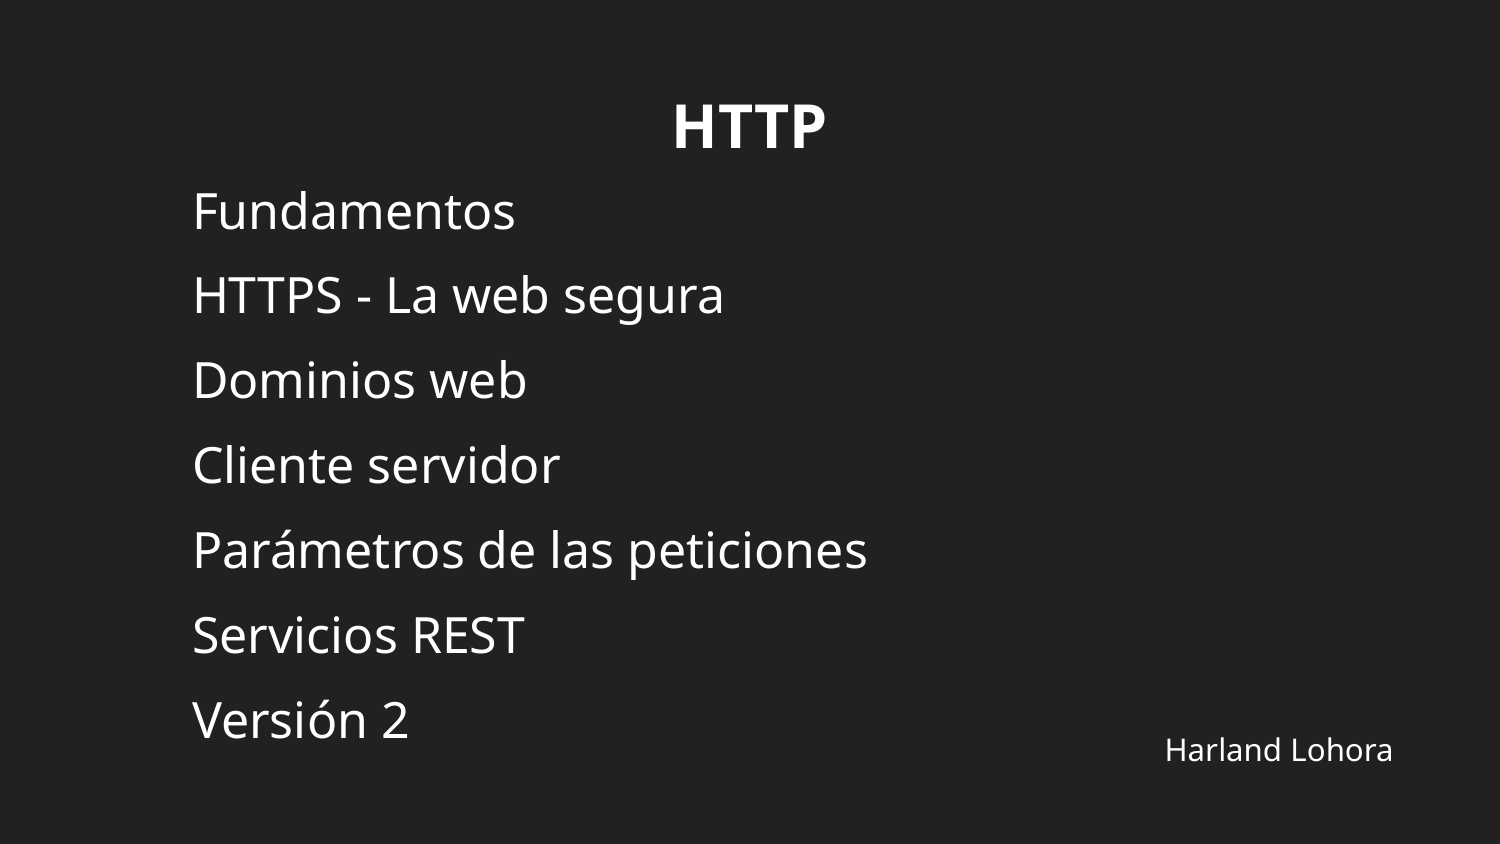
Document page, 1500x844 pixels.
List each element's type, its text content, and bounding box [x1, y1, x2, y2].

title HTTP [51, 72, 1449, 167]
text_box Harland Lohora [1027, 715, 1409, 783]
list Fundamentos HTTPS - La web segura Dominios web Cliente servidor Parámetros de las peticiones Servicios REST Versión 2 [177, 164, 1398, 725]
